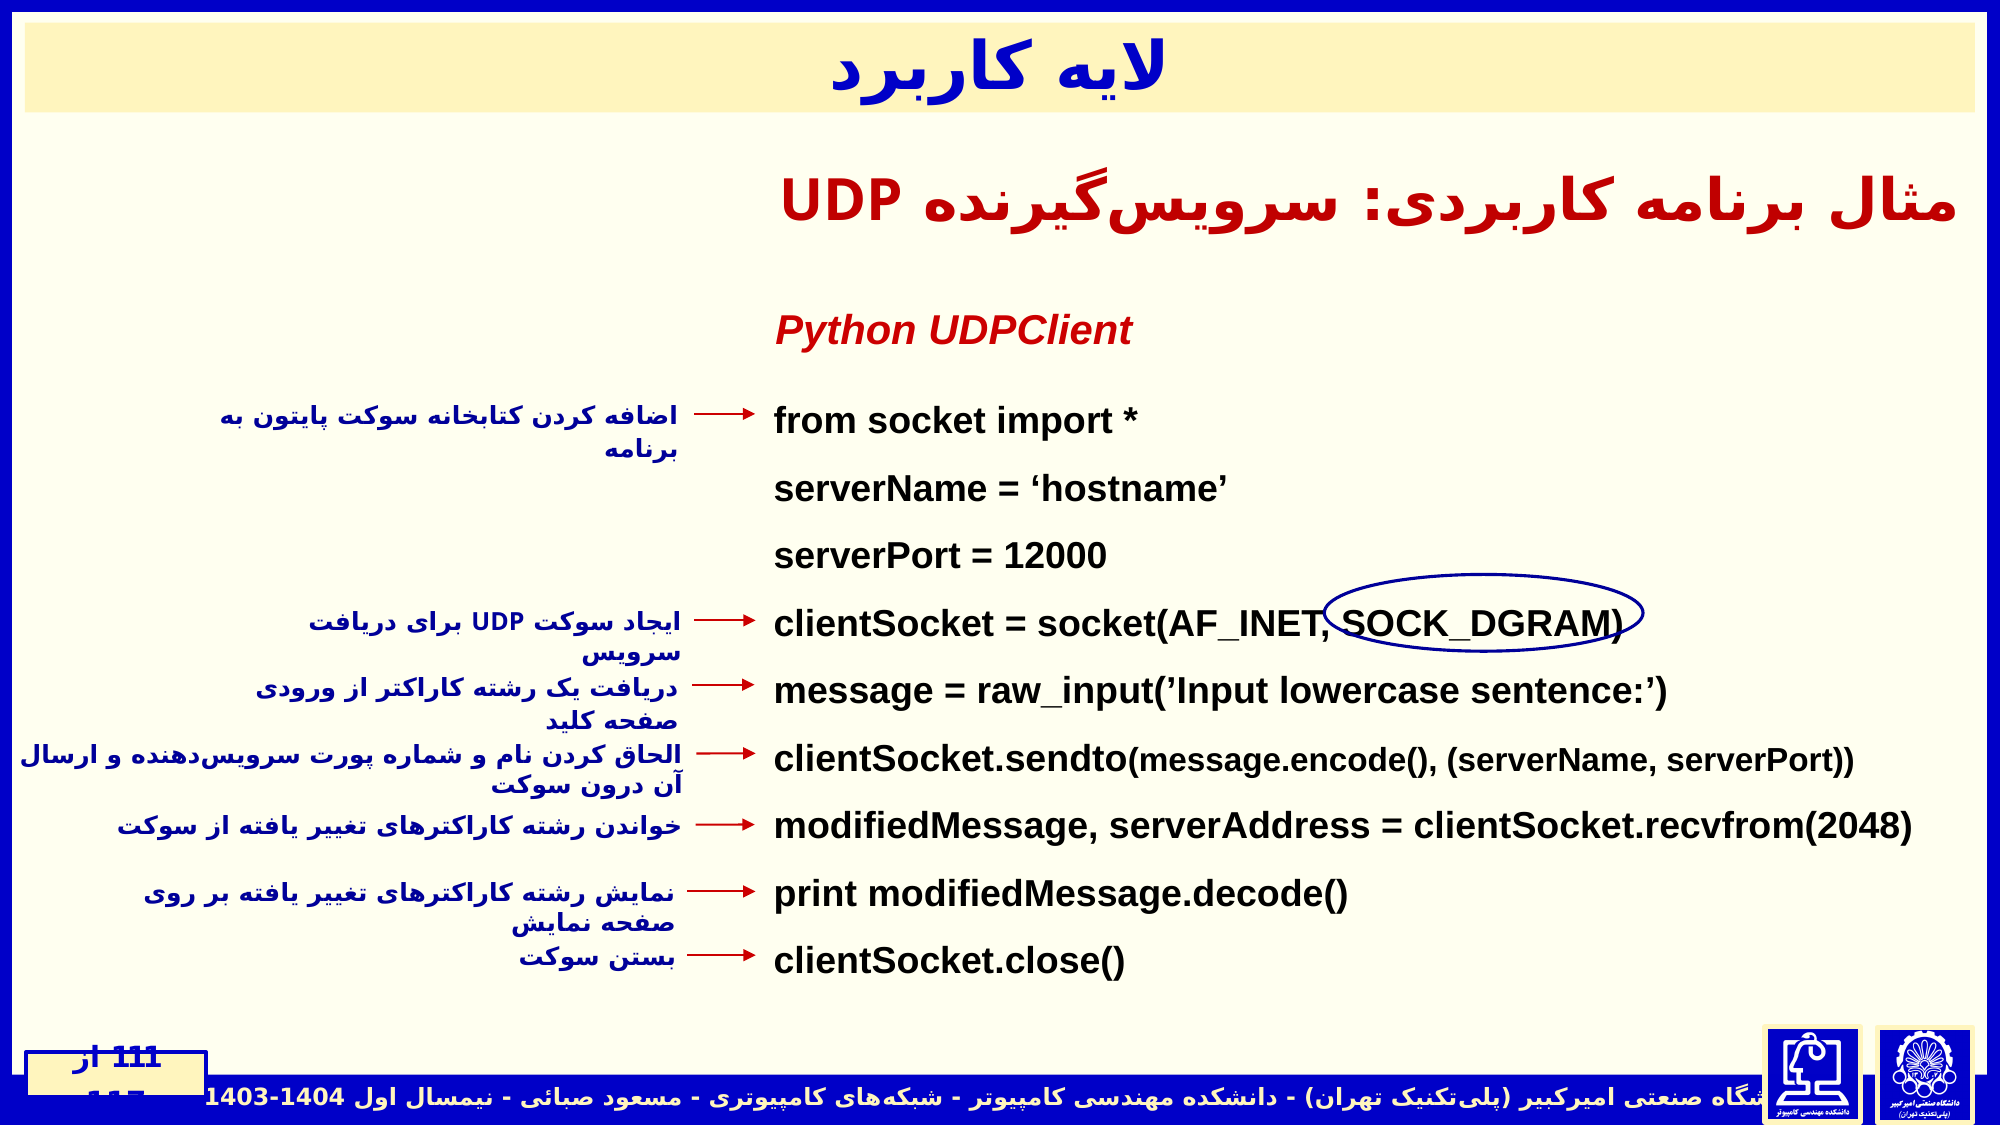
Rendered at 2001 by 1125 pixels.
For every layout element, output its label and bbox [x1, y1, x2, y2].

text_box [86, 869, 756, 915]
text_box [182, 388, 756, 438]
text_box [0, 0, 2000, 1125]
text_box [96, 775, 755, 848]
text_box [1, 730, 756, 777]
text_box [86, 932, 756, 979]
text_box [205, 598, 756, 644]
text_box [227, 660, 755, 710]
